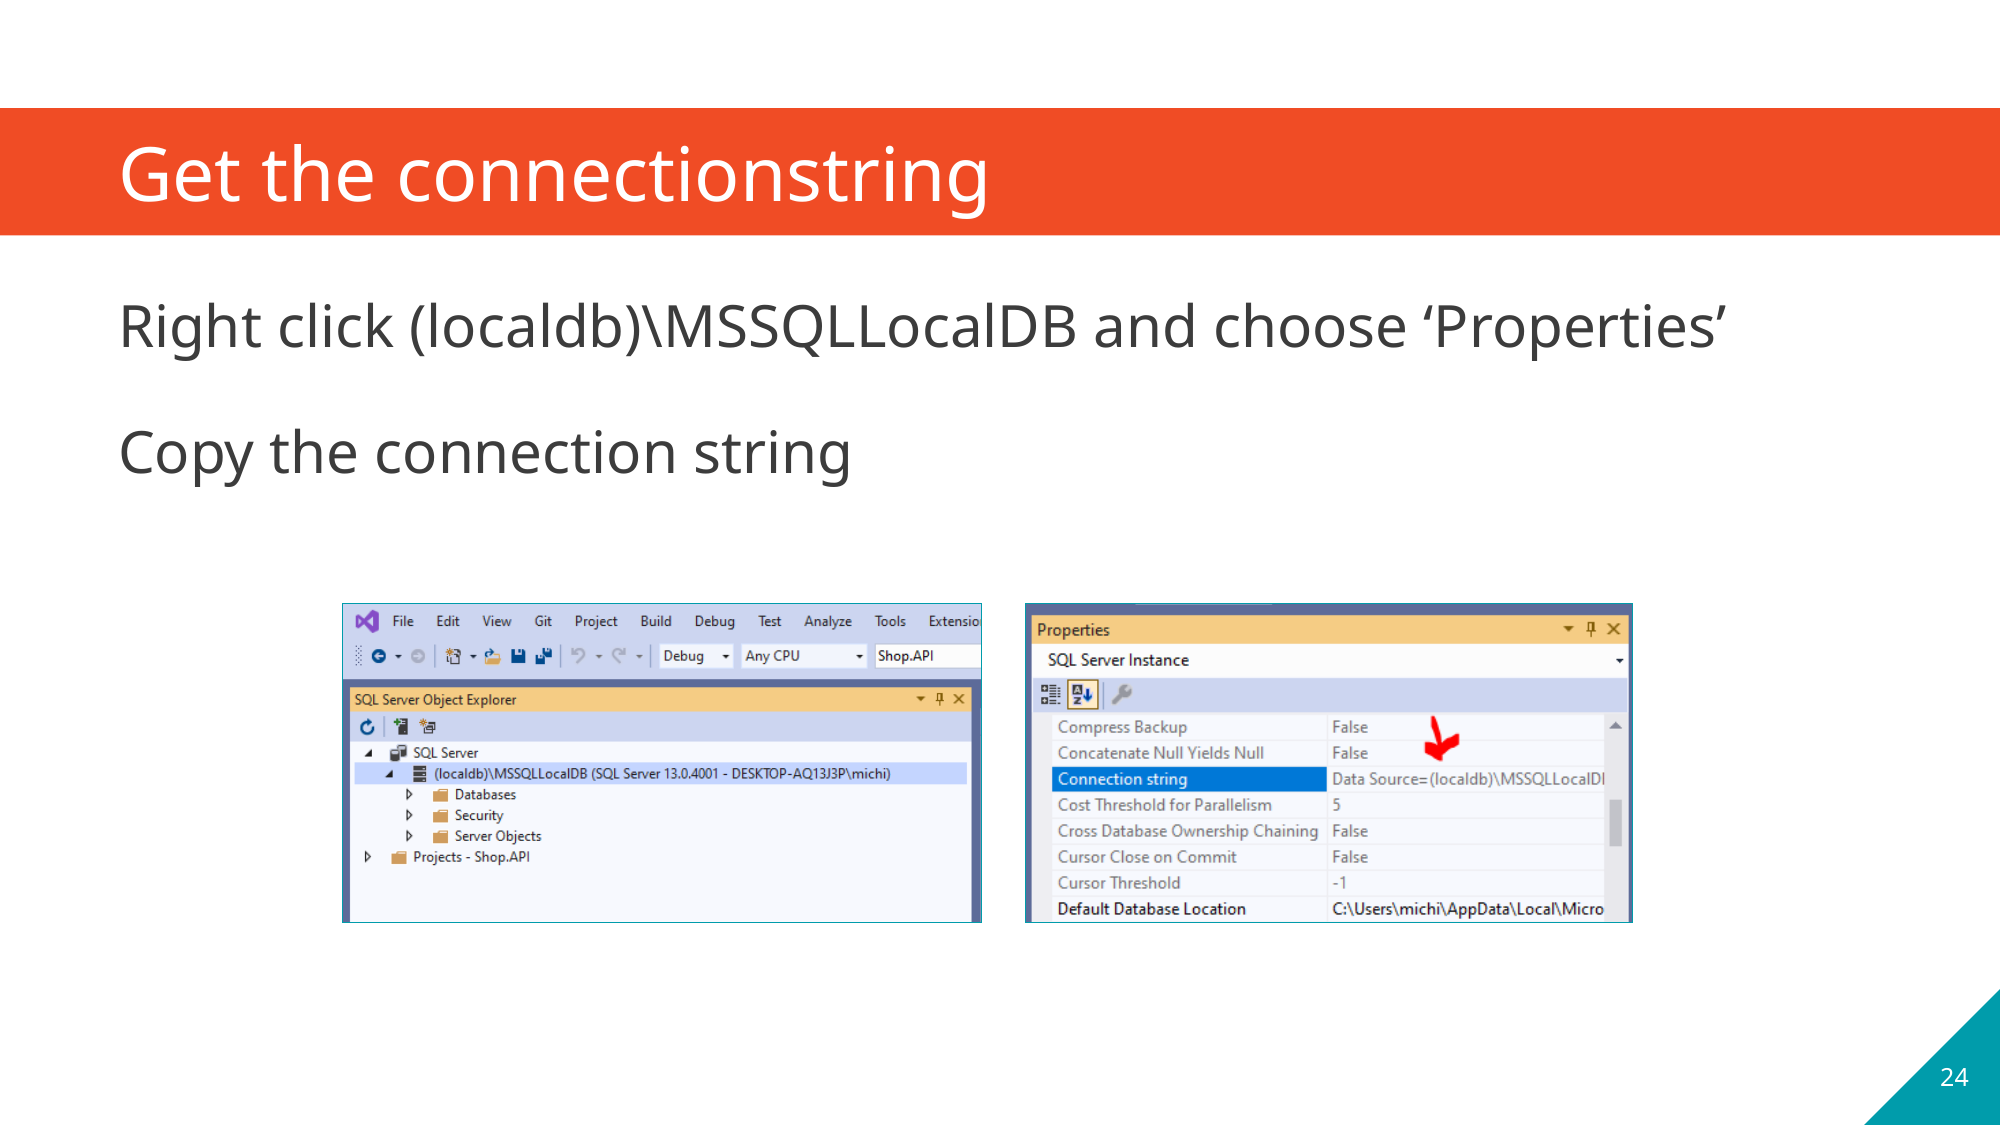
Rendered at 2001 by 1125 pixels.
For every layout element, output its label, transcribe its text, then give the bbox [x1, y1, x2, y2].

picture [342, 603, 982, 923]
picture [1025, 603, 1633, 923]
title Get the connectionstring [0, 108, 2000, 236]
list Right click (localdb)\MSSQLLocalDB and choose ‘Properties’ Copy the connection string [0, 237, 2000, 1040]
slide_number 24 [1862, 987, 2000, 1125]
